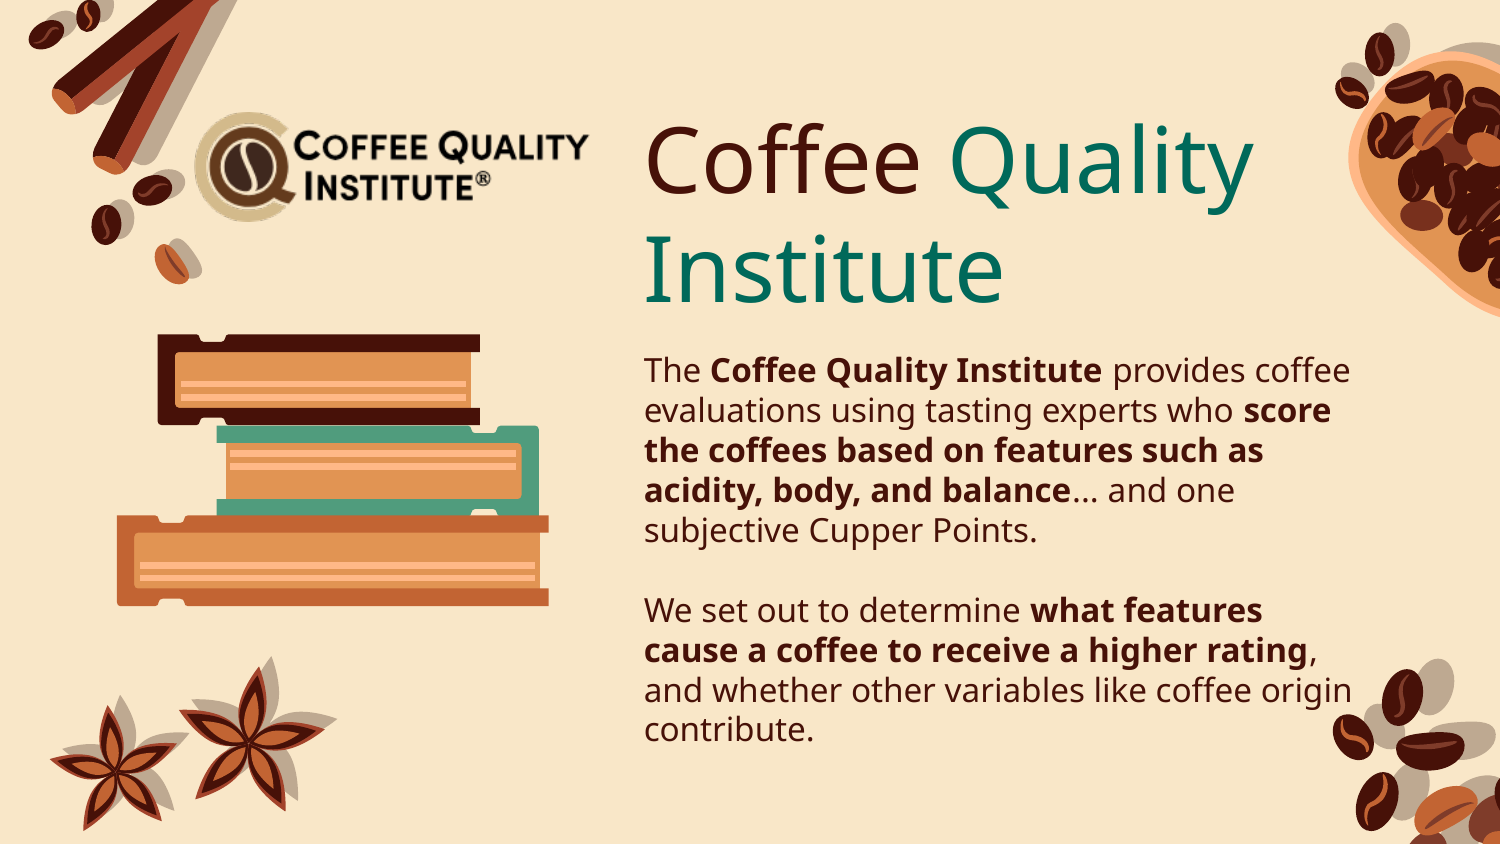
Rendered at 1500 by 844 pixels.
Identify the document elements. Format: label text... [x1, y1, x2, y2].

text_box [49, 655, 338, 832]
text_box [116, 334, 549, 607]
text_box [25, 0, 381, 285]
title Coffee Quality Institute [628, 96, 1293, 334]
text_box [1330, 655, 1500, 844]
subtitle The Coffee Quality Institute provides coffee evaluations using tasting experts who score the coffees based on features such as acidity, body, and balance... and one subjective Cupper Points. We set out to determine what features cause a coffee to receive a higher rating, and whether other variables like coffee origin contribute. [628, 334, 1382, 708]
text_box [1298, 0, 1500, 454]
picture [192, 112, 591, 222]
